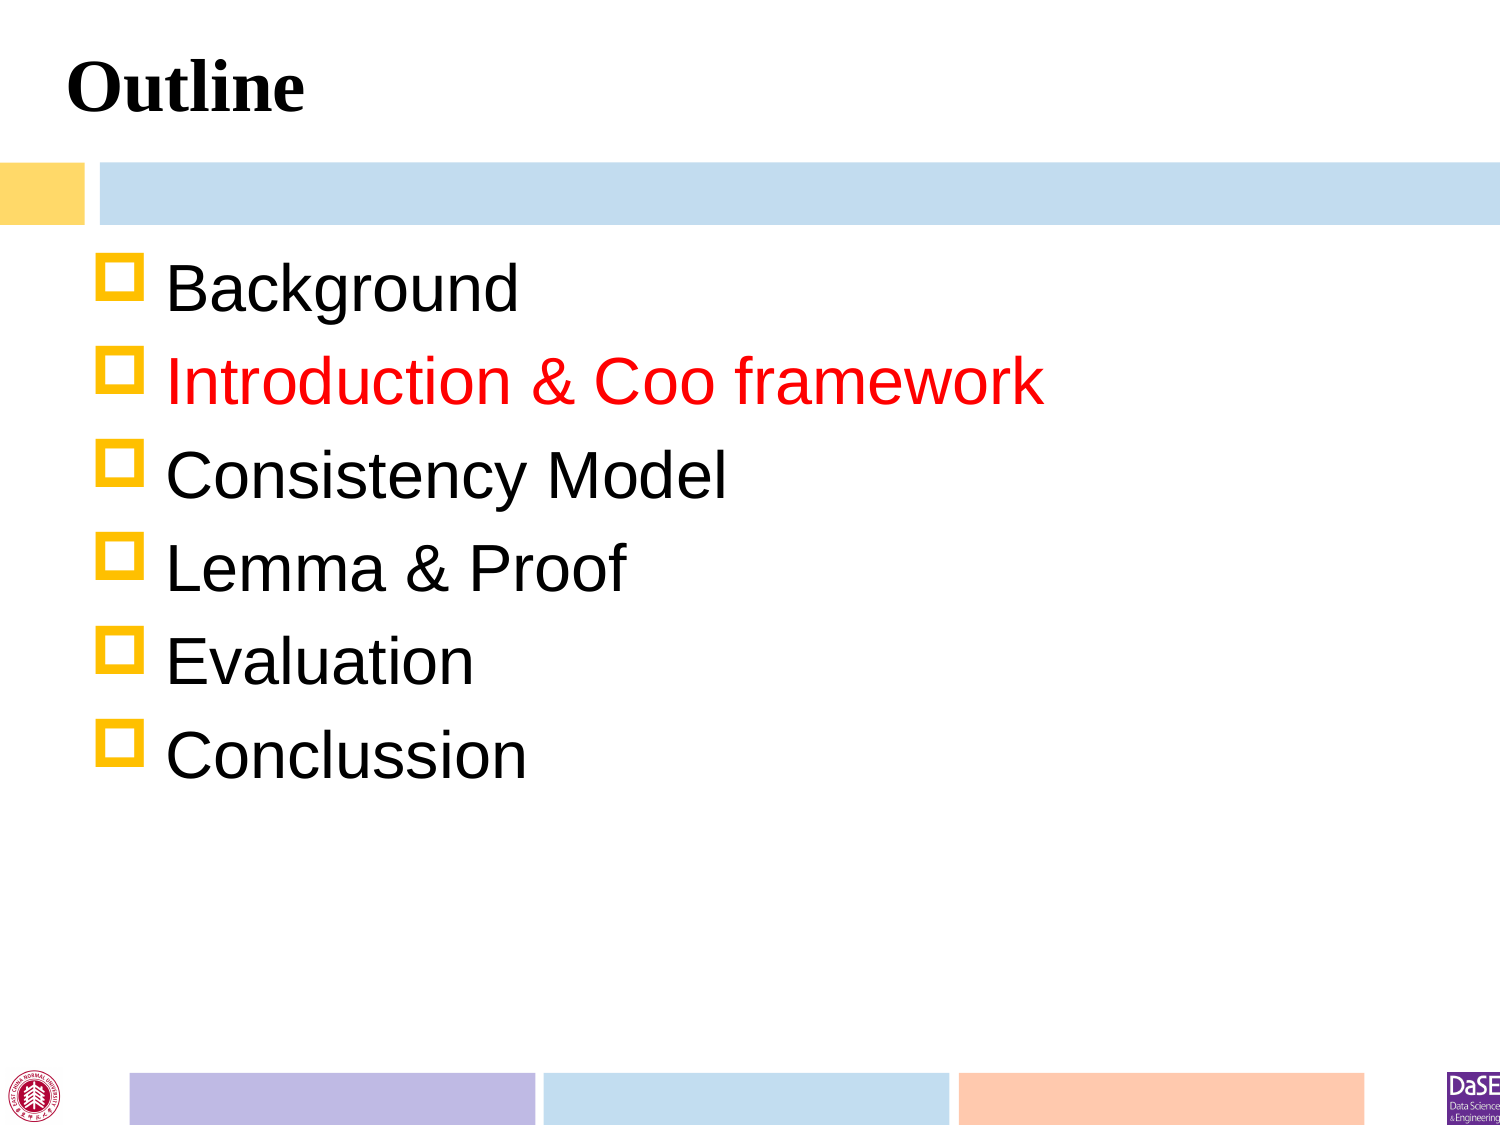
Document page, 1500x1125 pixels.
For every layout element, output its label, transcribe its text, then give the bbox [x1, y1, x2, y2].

list Background Introduction & Coo framework Consistency Model Lemma & Proof Evaluation Conclussion [75, 237, 1425, 1005]
slide_number [0, 162, 85, 225]
title Outline [50, 0, 1459, 175]
picture [5, 1067, 63, 1125]
picture [1447, 1072, 1500, 1125]
